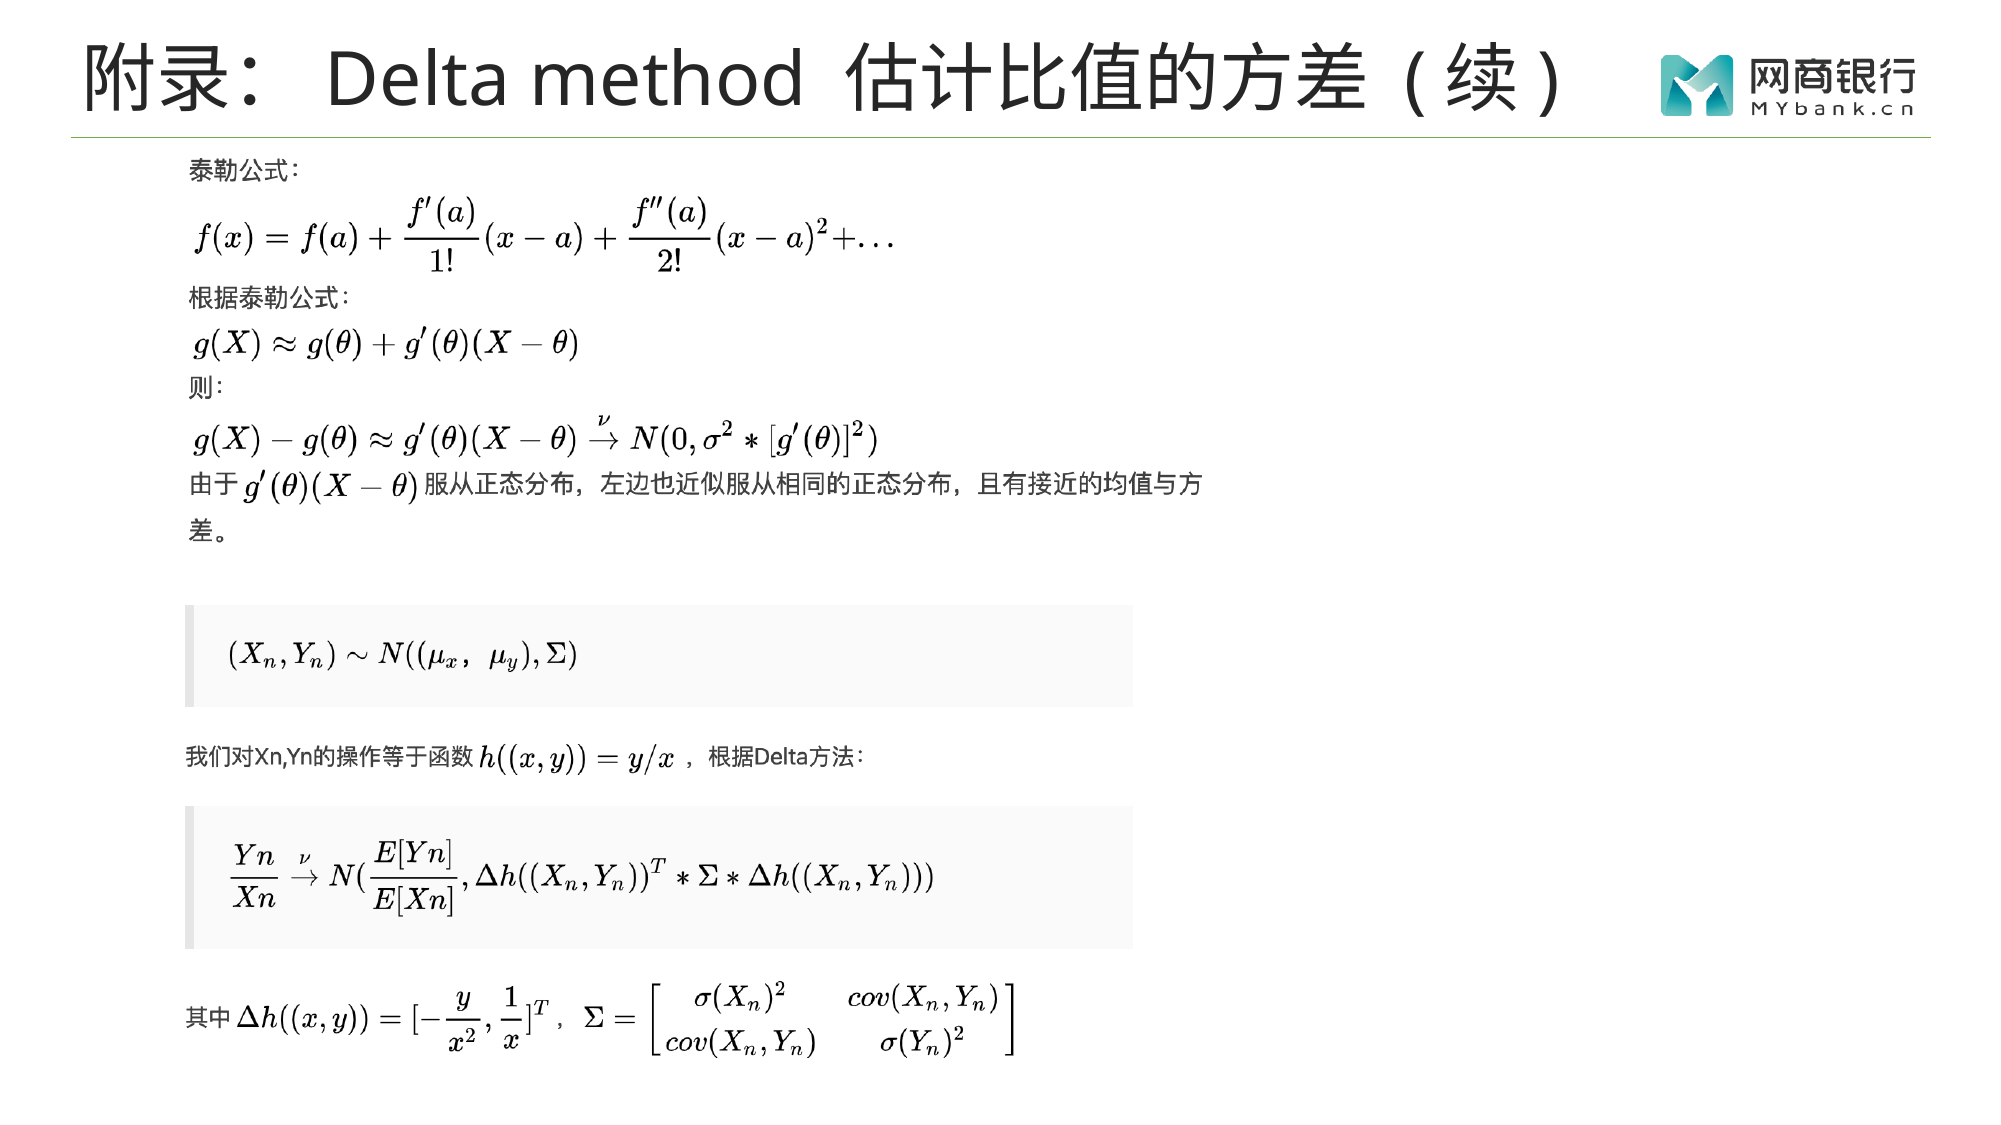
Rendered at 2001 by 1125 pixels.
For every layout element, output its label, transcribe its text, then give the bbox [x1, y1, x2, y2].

title 附录：Delta method 估计比值的方差 (续) [70, 26, 1641, 128]
picture [1661, 55, 1915, 116]
picture [169, 152, 1249, 566]
picture [169, 593, 1133, 1098]
